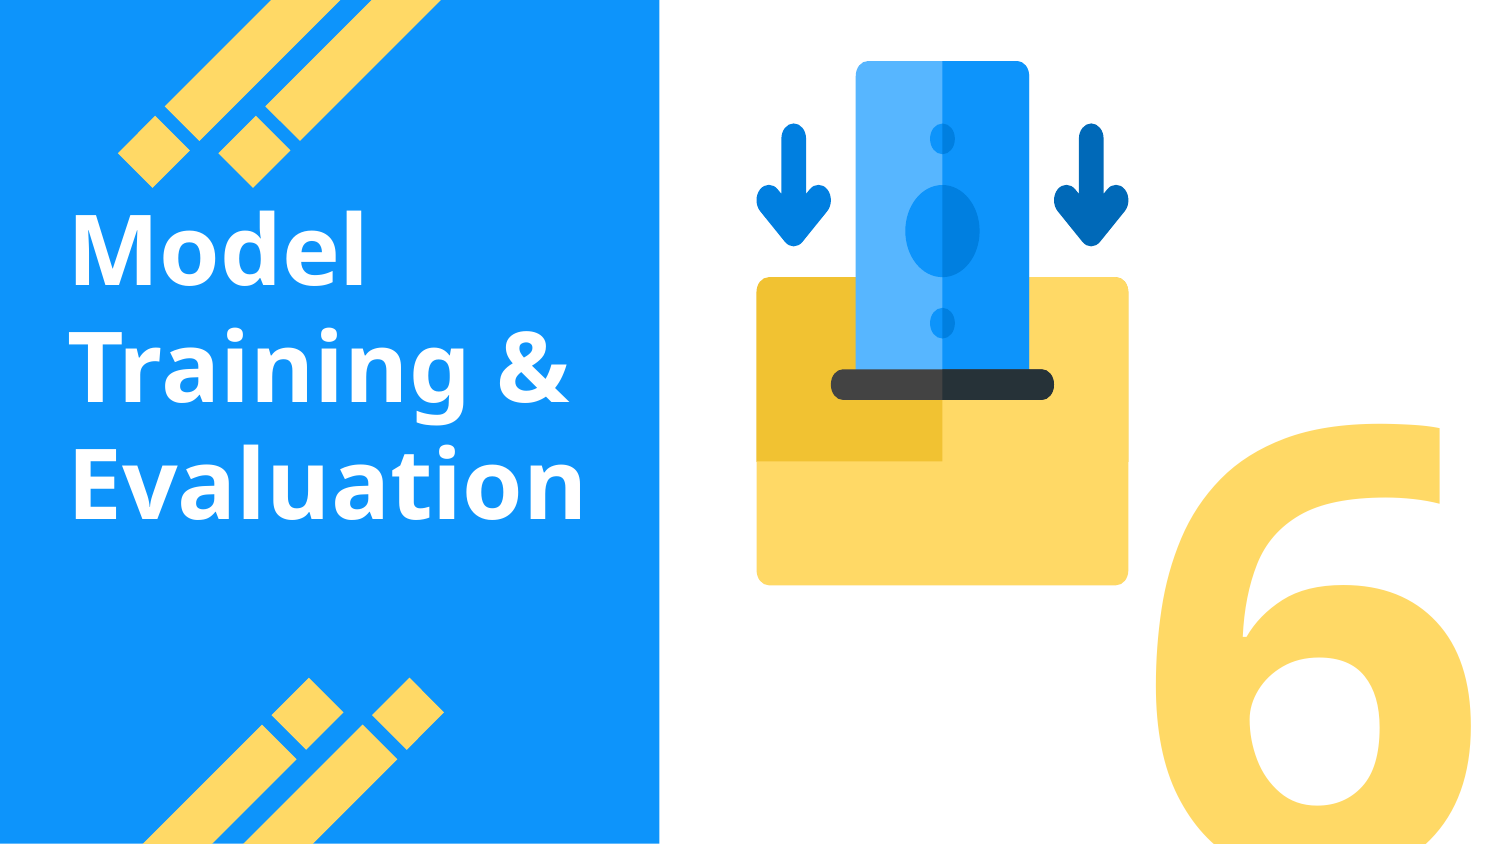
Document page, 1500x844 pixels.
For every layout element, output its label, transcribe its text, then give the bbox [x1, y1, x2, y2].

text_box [755, 60, 1130, 586]
title Model Training & Evaluation [52, 304, 646, 423]
title 6 [1077, 352, 1500, 844]
